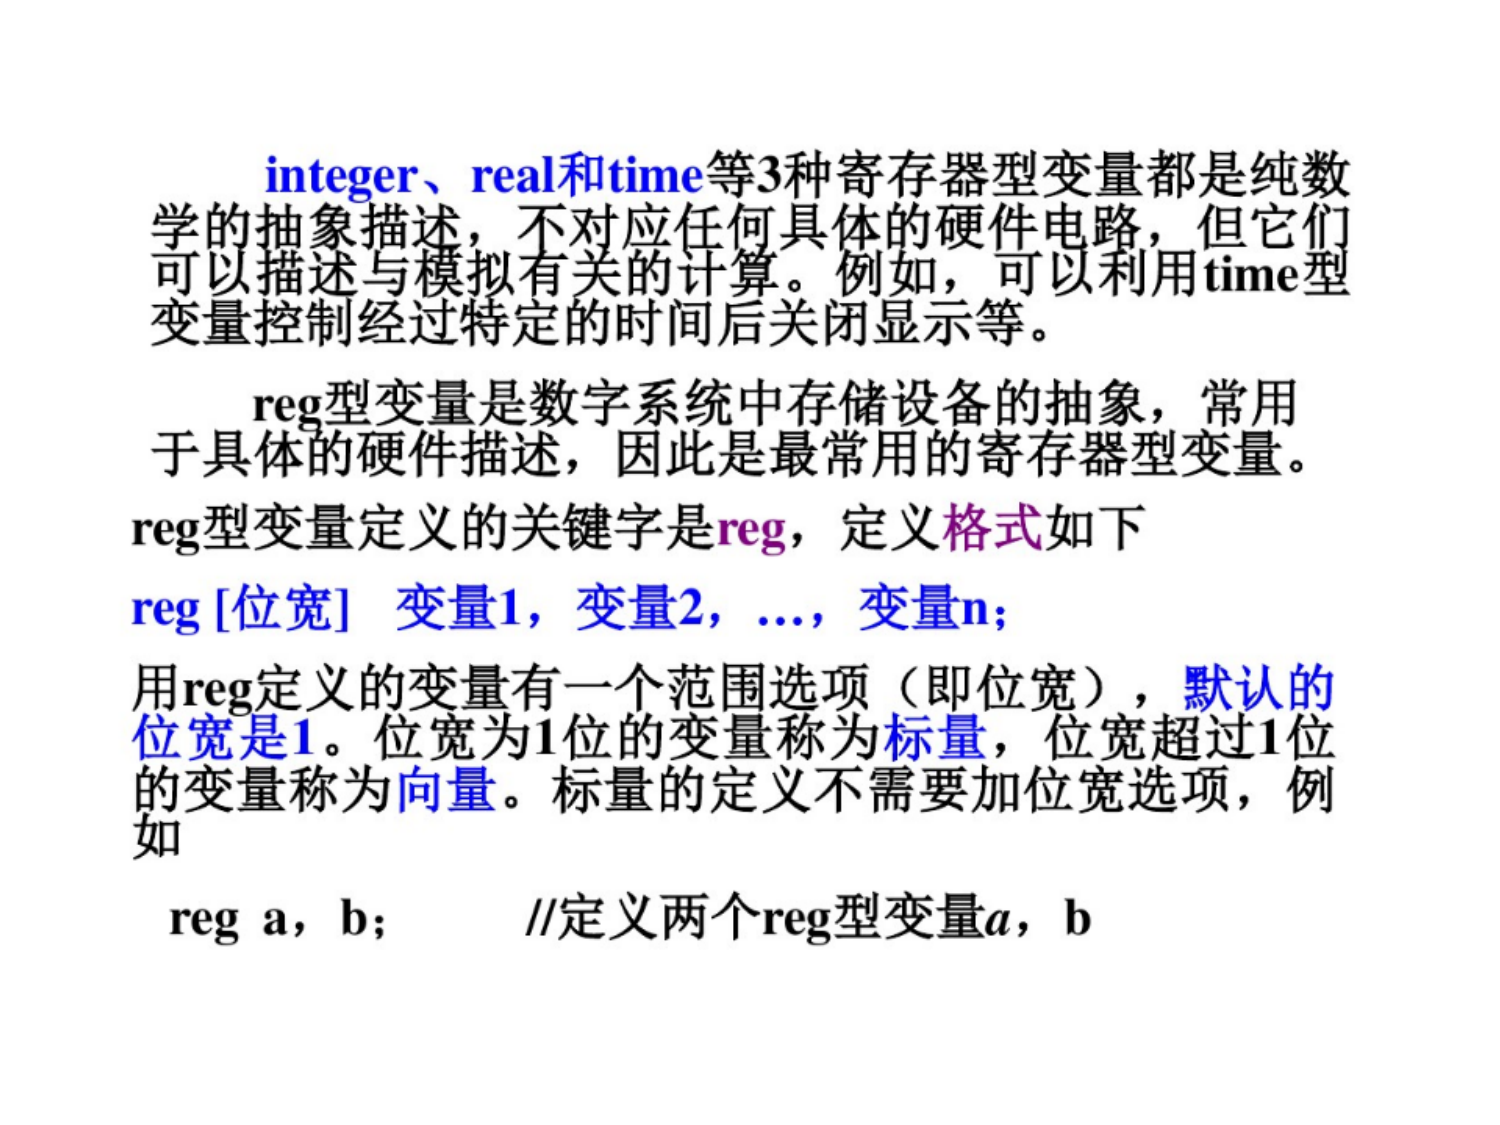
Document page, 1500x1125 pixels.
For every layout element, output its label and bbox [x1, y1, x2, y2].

picture [109, 125, 1391, 1000]
